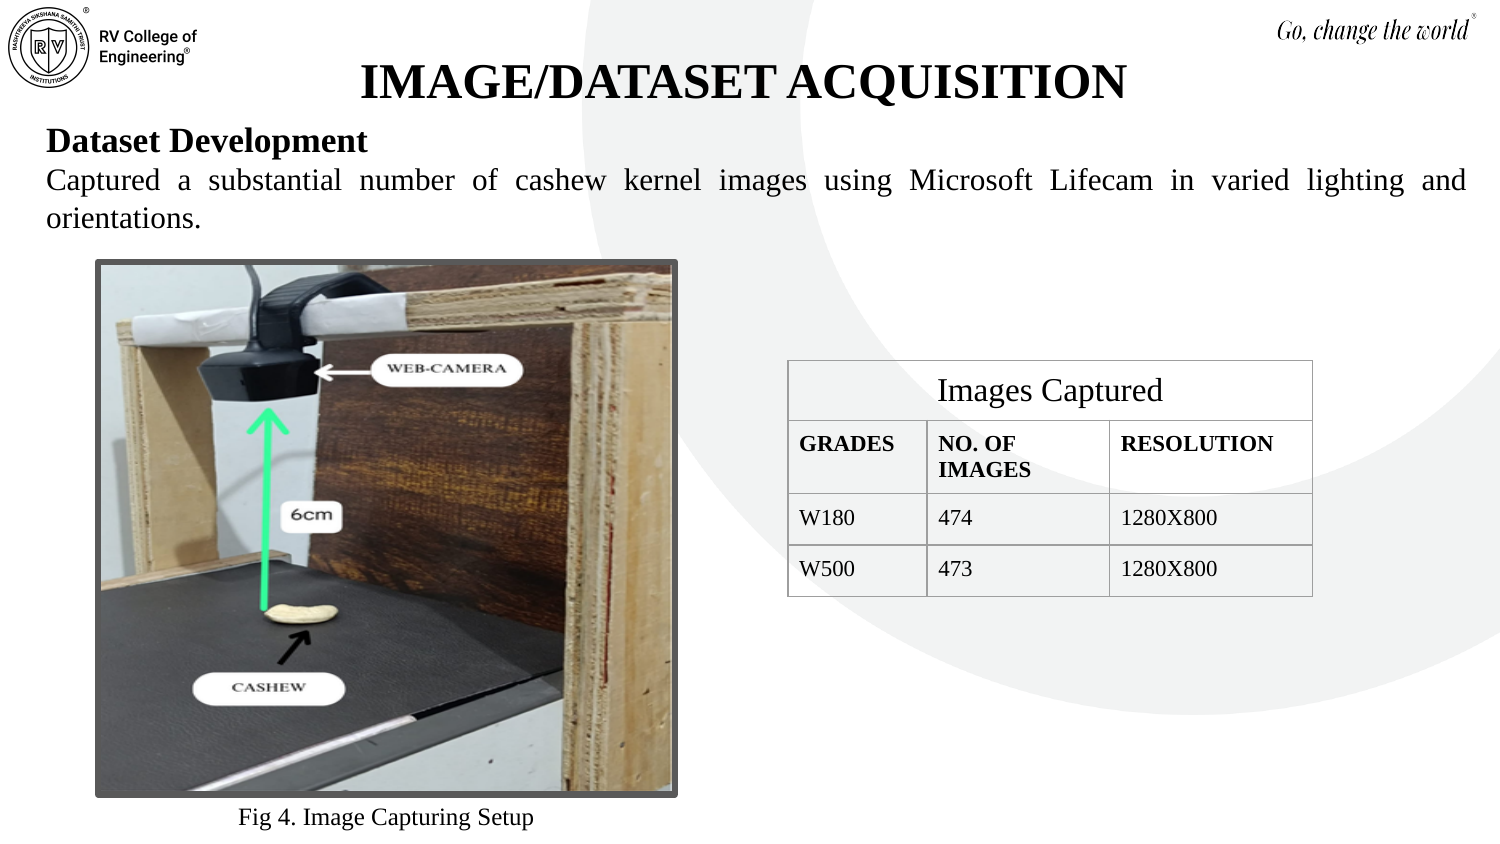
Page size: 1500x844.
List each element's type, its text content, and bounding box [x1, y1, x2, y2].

table_cell NO. OF IMAGES [928, 421, 1109, 493]
list Dataset Development Captured a substantial number of cashew kernel images using Microsoft Lifecam in varied lighting and orientations. [34, 111, 1480, 259]
title IMAGE/DATASET ACQUISITION [282, 42, 1218, 112]
text_box Fig 4. Image Capturing Setup [187, 799, 586, 830]
table_cell W180 [789, 494, 926, 544]
table_cell 474 [928, 494, 1109, 544]
table_cell GRADES [789, 421, 926, 493]
table_cell 1280X800 [1110, 494, 1312, 544]
table_cell W500 [789, 546, 926, 596]
table_cell 473 [928, 546, 1109, 596]
table_header Images Captured [789, 361, 1312, 420]
picture [0, 0, 1500, 844]
table_cell 1280X800 [1110, 546, 1312, 596]
table_cell RESOLUTION [1110, 421, 1312, 493]
